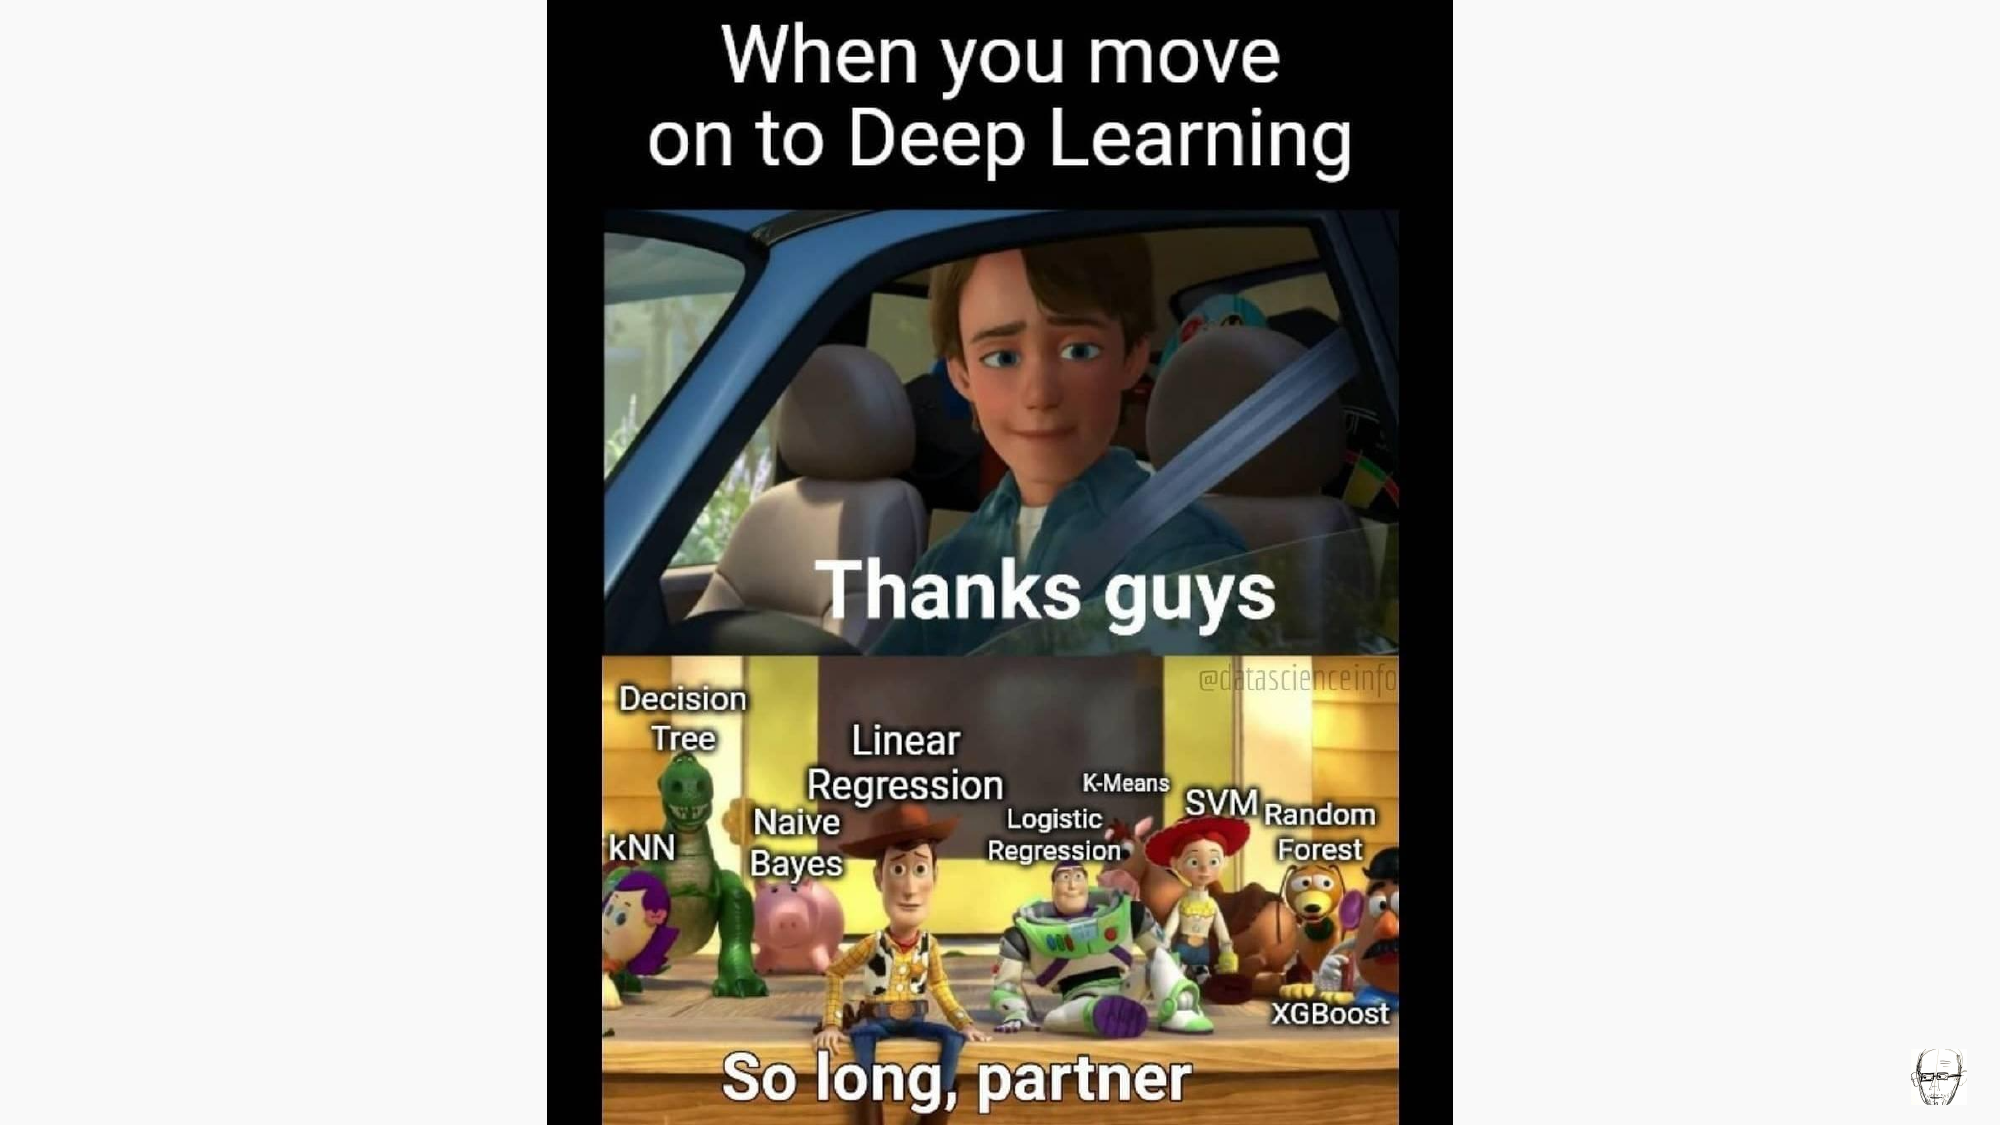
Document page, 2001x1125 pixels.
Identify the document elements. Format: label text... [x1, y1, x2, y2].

slide_number 4 [1500, 1050, 1967, 1110]
picture [547, 0, 1453, 1125]
